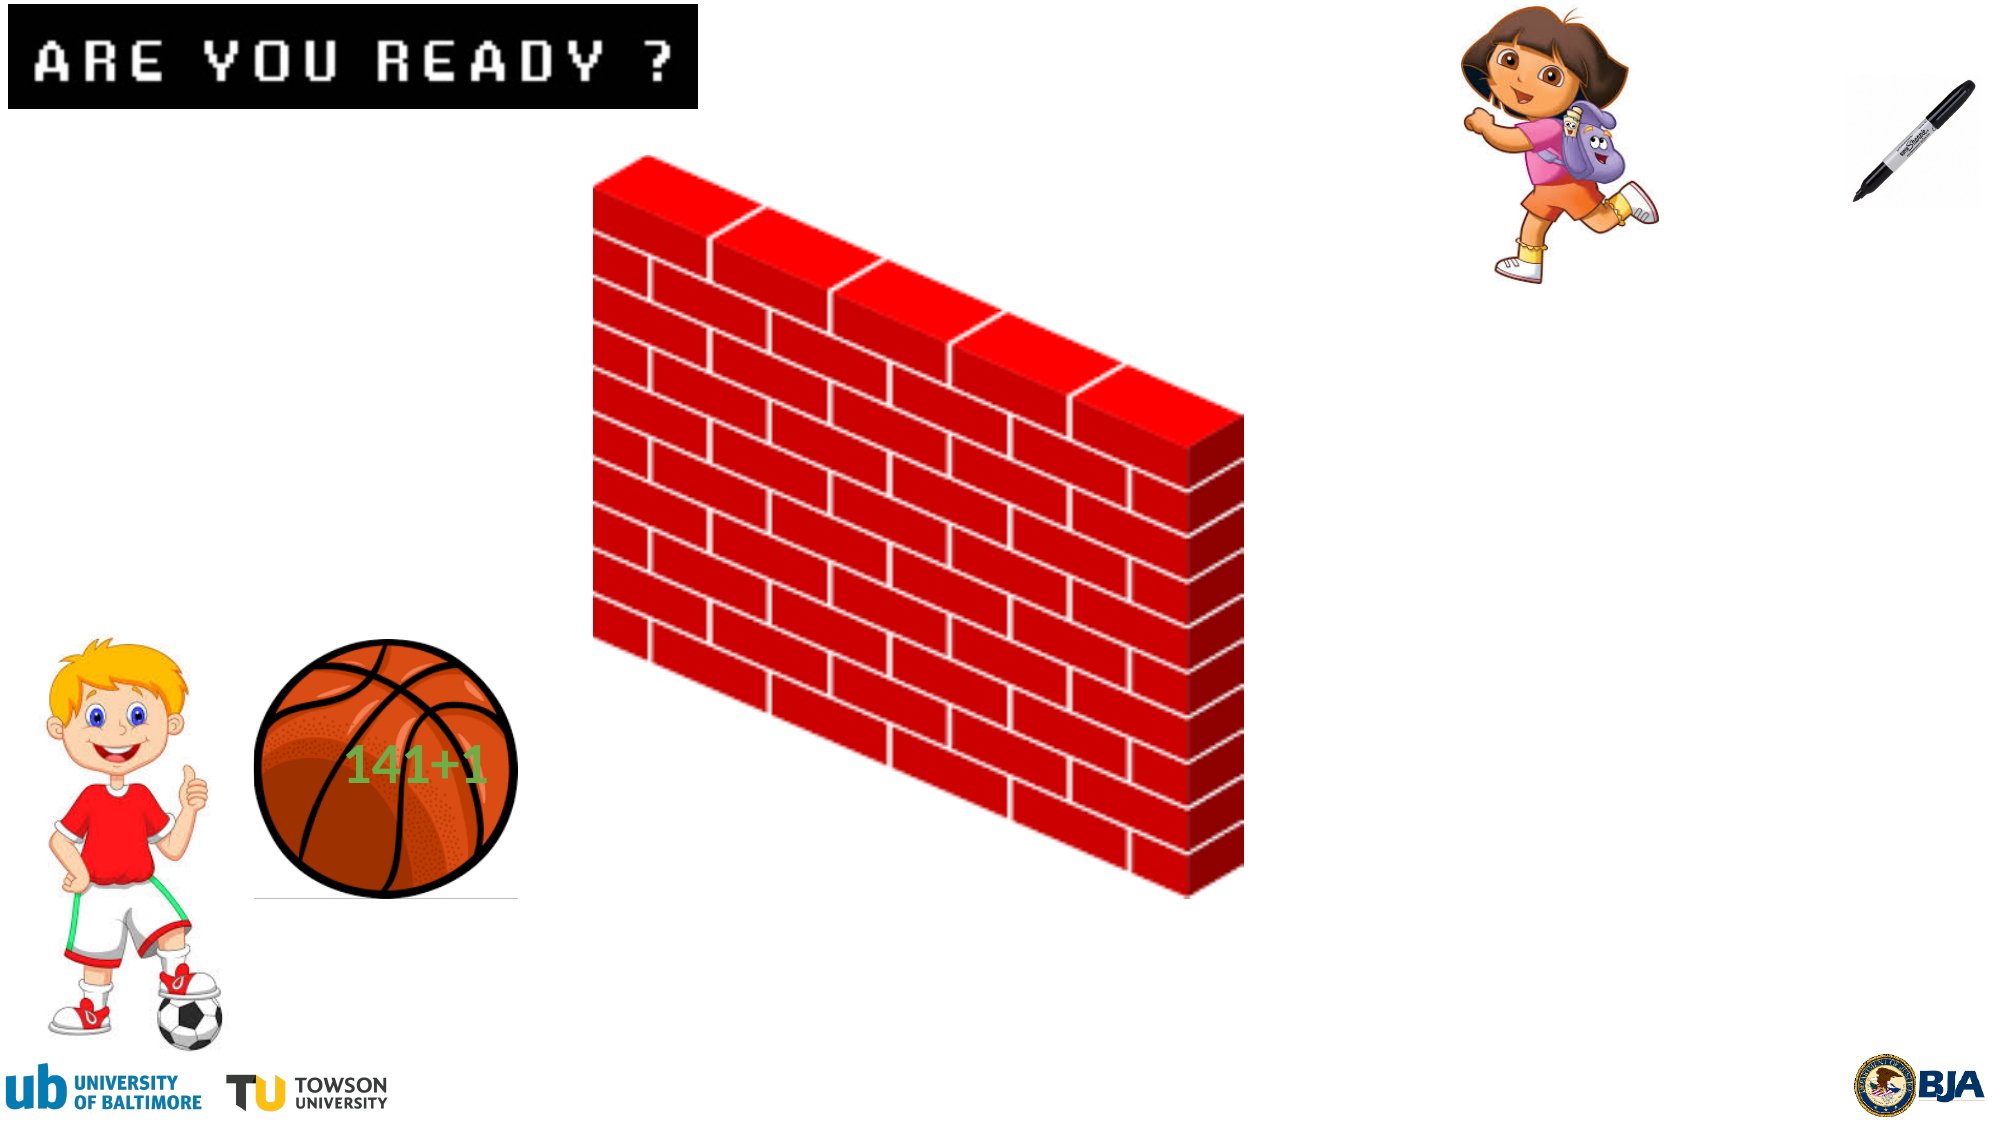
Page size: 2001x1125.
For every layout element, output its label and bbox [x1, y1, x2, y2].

picture [1846, 74, 1981, 208]
text_box [464, 189, 1453, 658]
picture [1854, 1054, 1986, 1117]
picture [253, 639, 518, 899]
picture [1461, 4, 1659, 284]
picture [593, 658, 1244, 899]
picture [8, 4, 698, 109]
picture [593, 155, 1244, 189]
picture [0, 634, 407, 1125]
